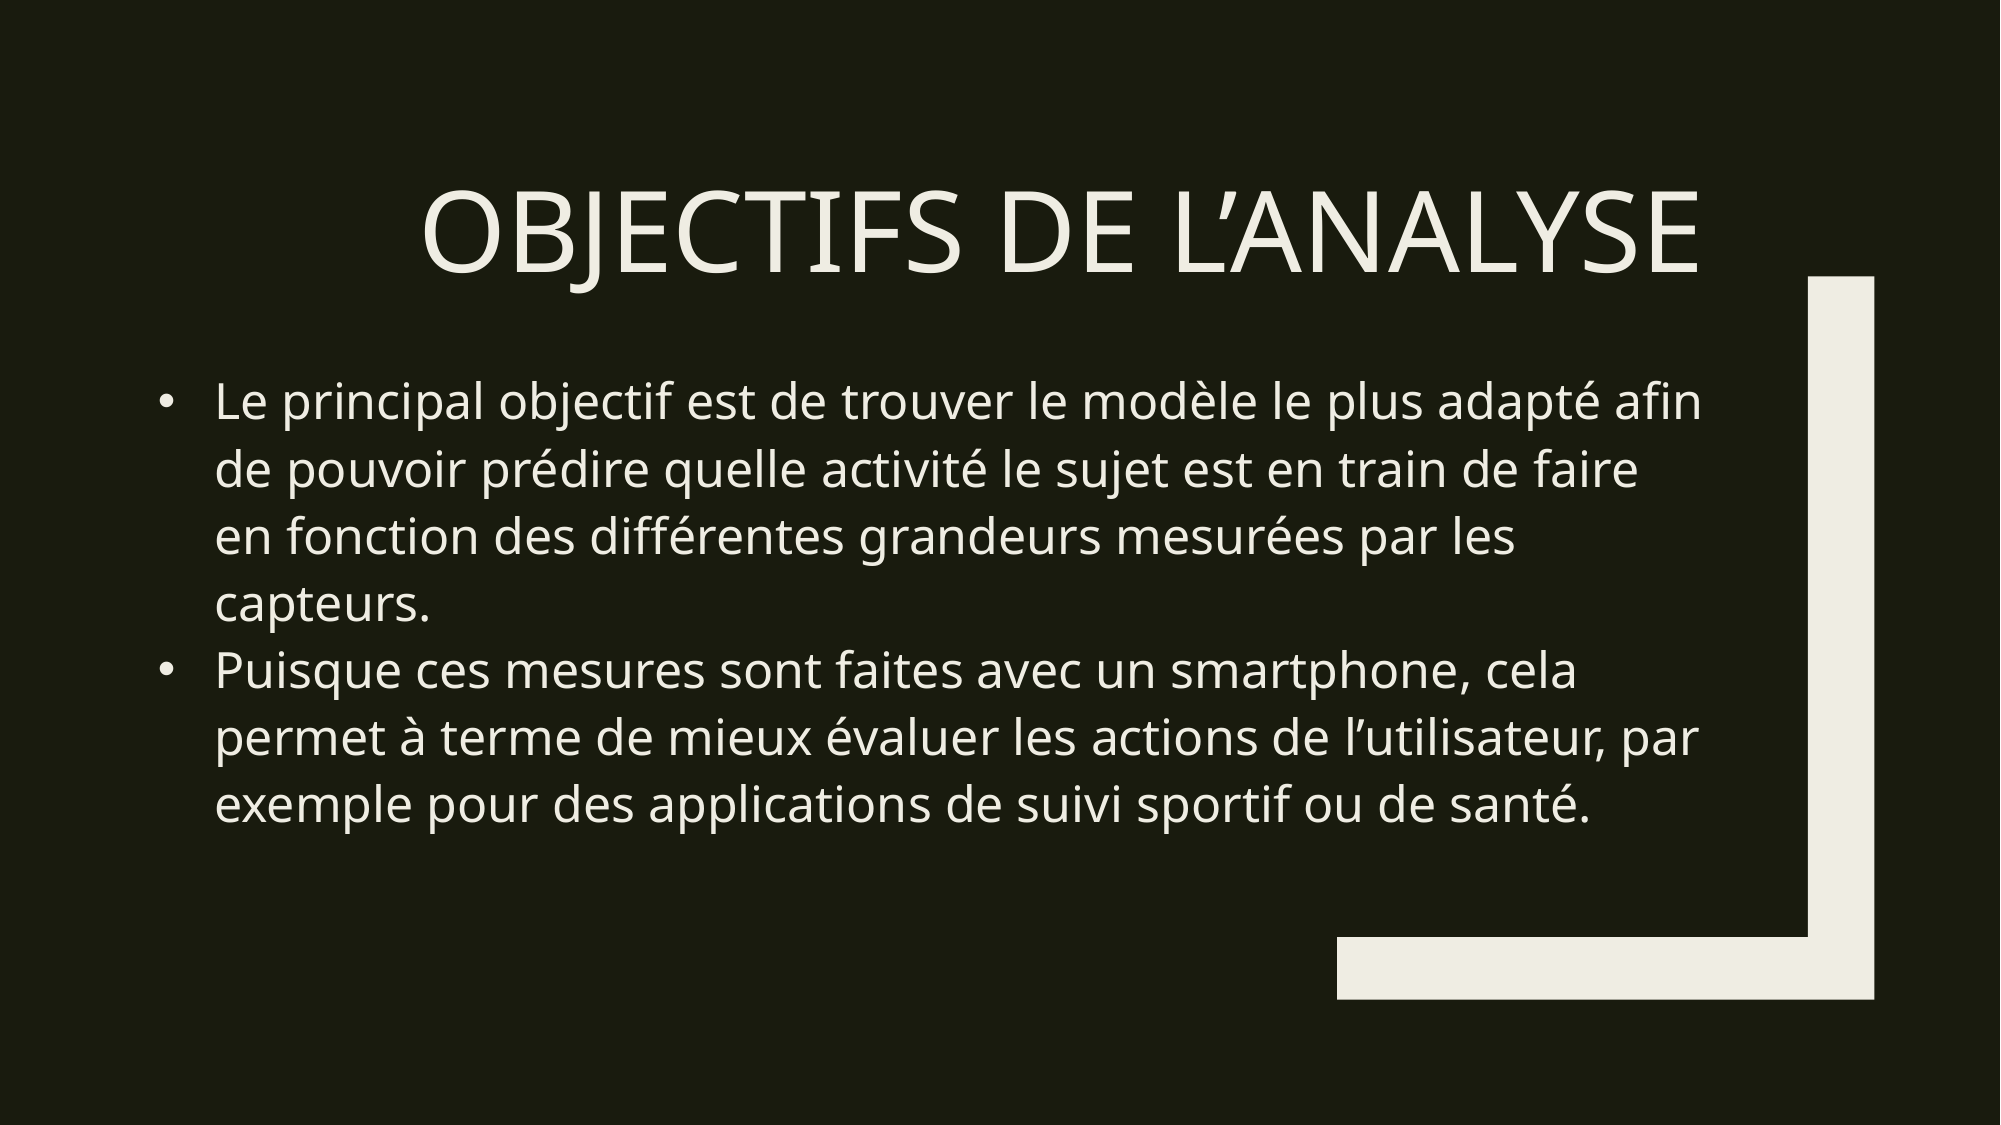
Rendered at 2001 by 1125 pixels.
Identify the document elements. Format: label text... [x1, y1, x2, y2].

title Objectifs de L’analyse [142, 90, 1720, 305]
list Le principal objectif est de trouver le modèle le plus adapté afin de pouvoir prédire quelle activité le sujet est en train de faire en fonction des différentes grandeurs mesurées par les capteurs. Puisque ces mesures sont faites avec un smartphone, cela permet à terme de mieux évaluer les actions de l’utilisateur, par exemple pour des applications de suivi sportif ou de santé. [142, 355, 1720, 931]
